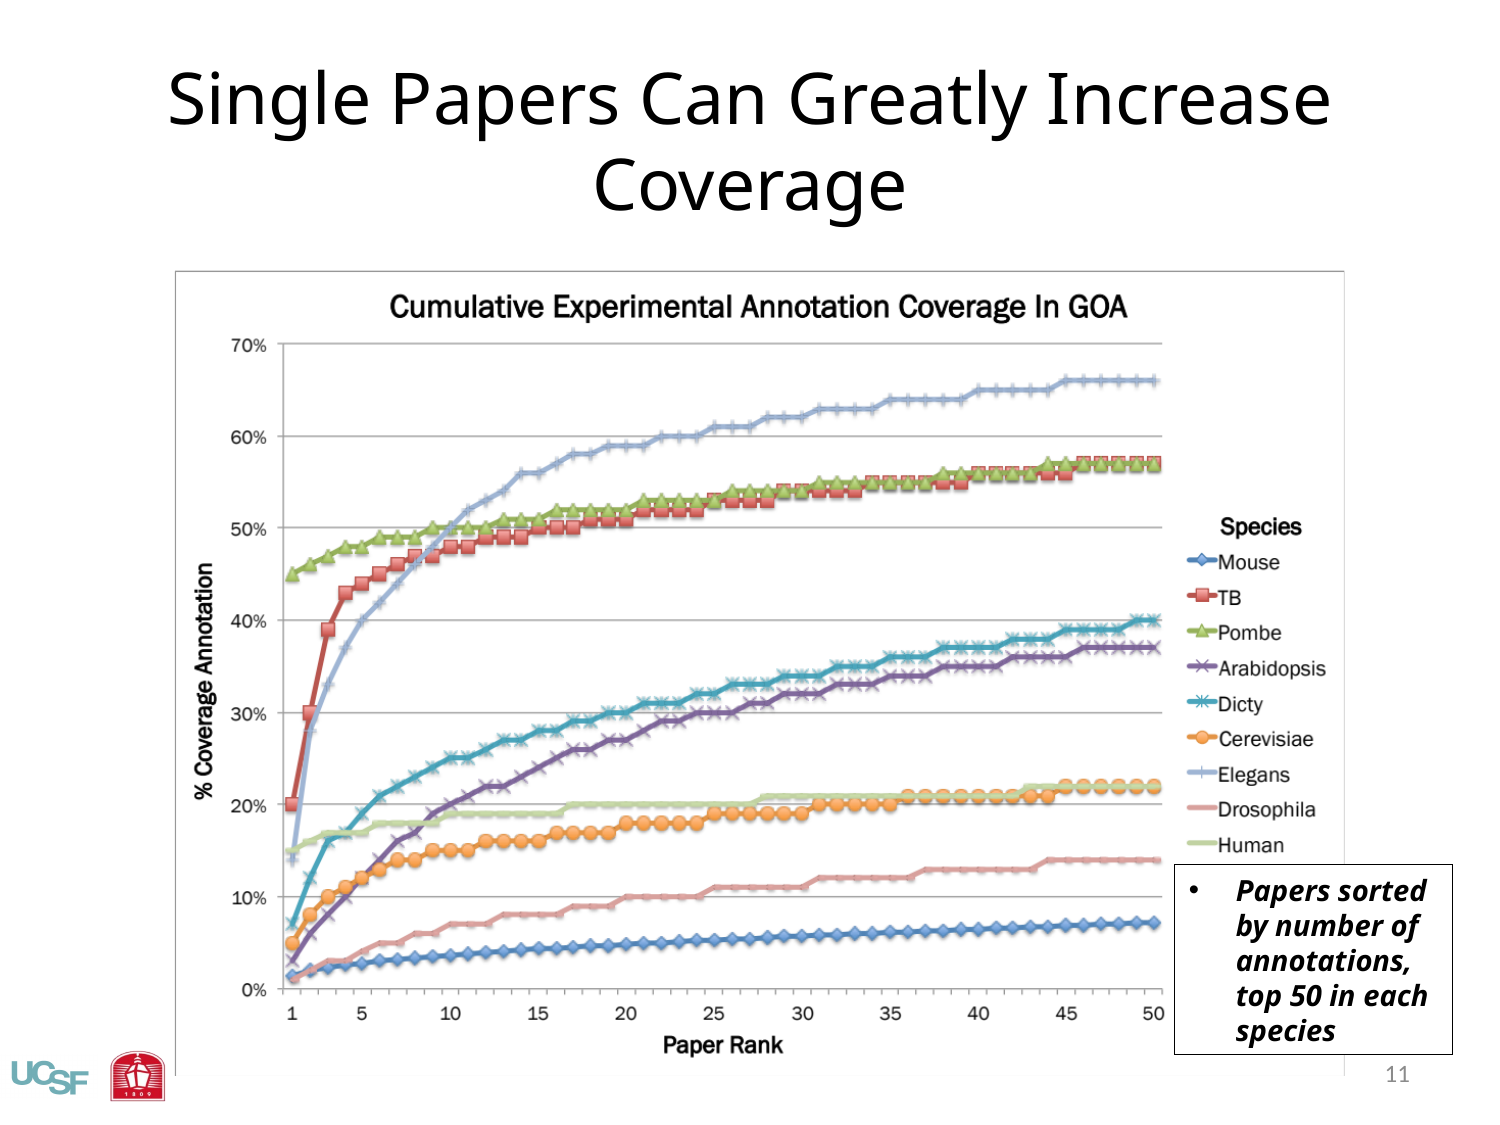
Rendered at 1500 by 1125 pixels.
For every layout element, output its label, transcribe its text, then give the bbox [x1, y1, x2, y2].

slide_number 11 [1074, 1055, 1425, 1103]
picture [0, 269, 1345, 1108]
title Single Papers Can Greatly Increase Coverage [75, 45, 1425, 233]
text_box Papers sorted by number of annotations, top 50 in each species [1349, 864, 1453, 1055]
